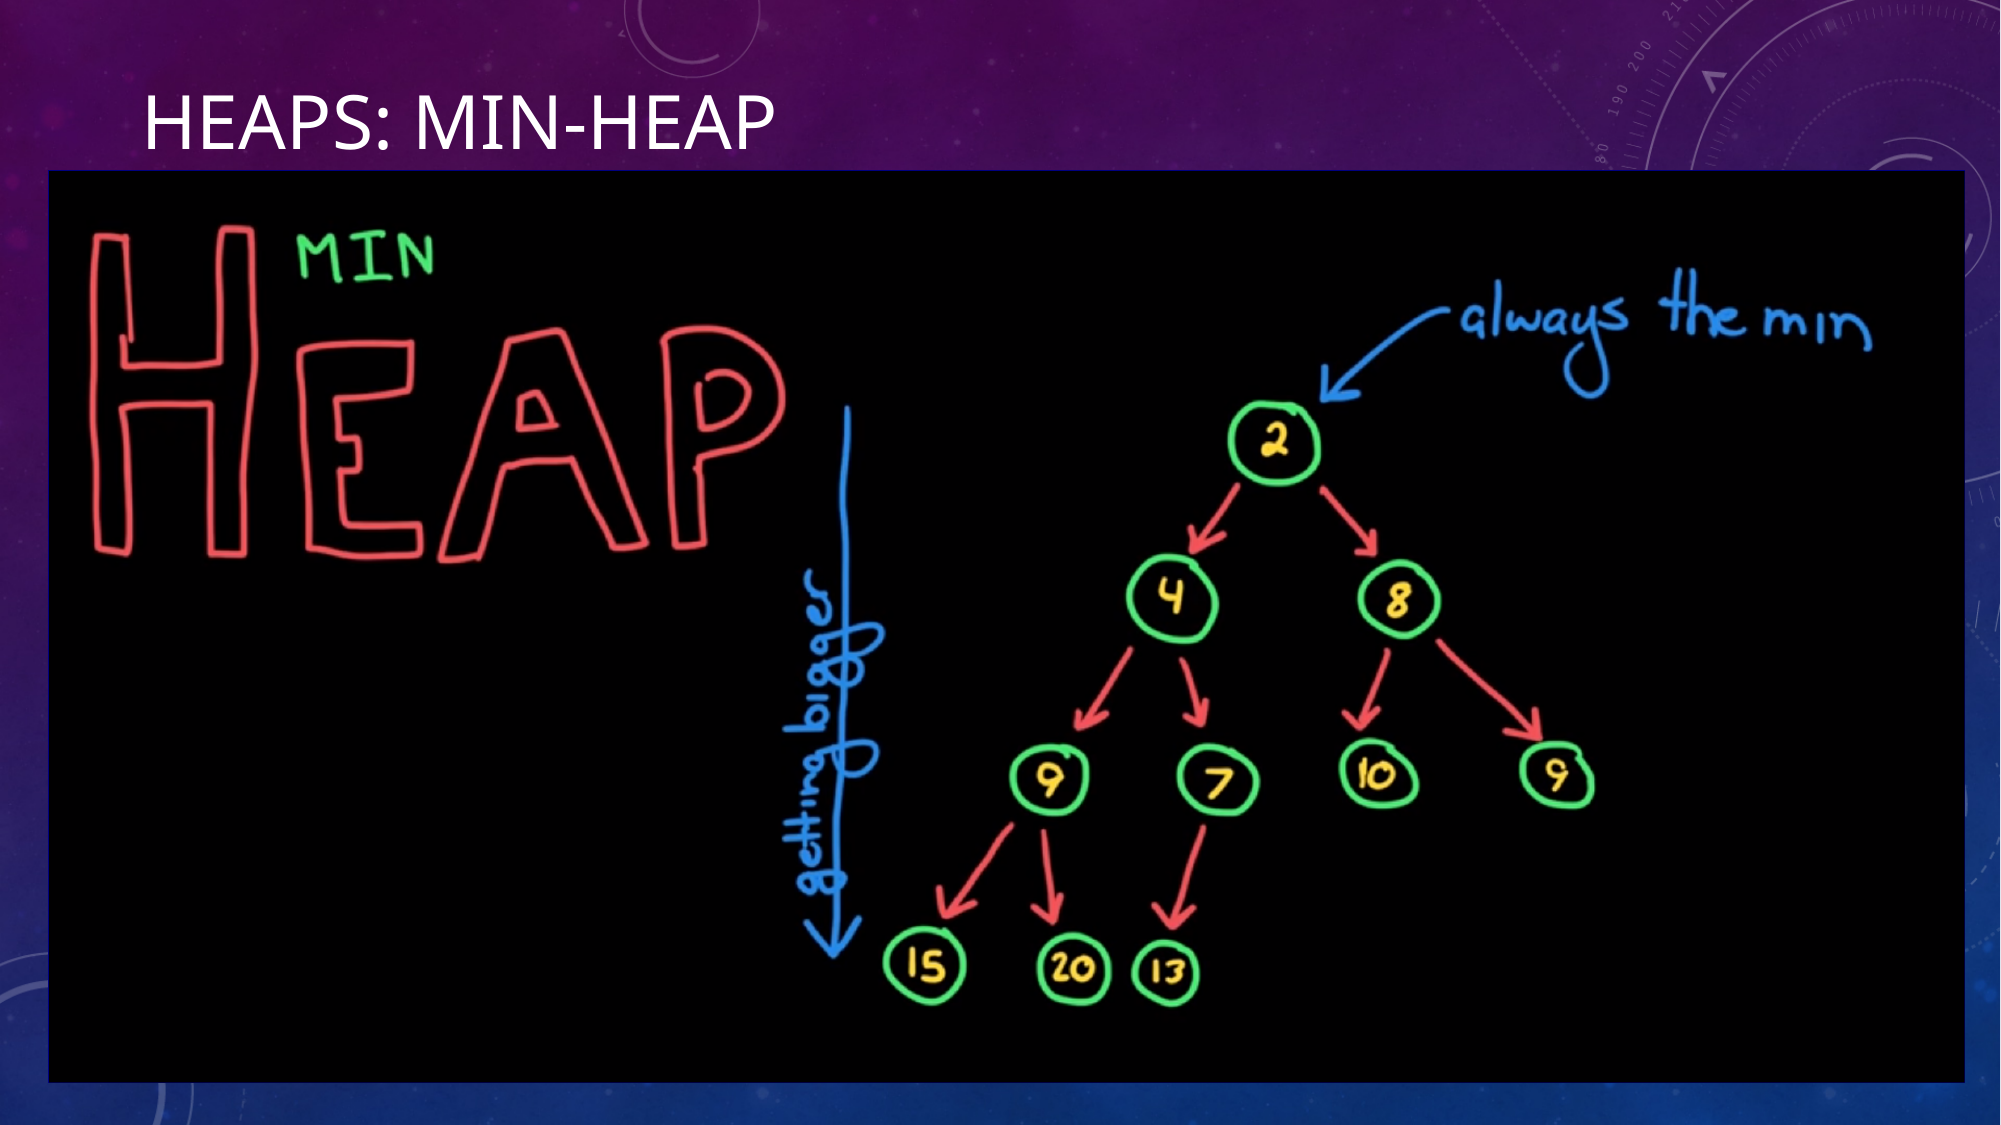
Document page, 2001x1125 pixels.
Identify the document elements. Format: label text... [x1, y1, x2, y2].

title HEAPS: MIN-HEAP [126, 0, 1789, 170]
picture [0, 0, 2001, 1125]
